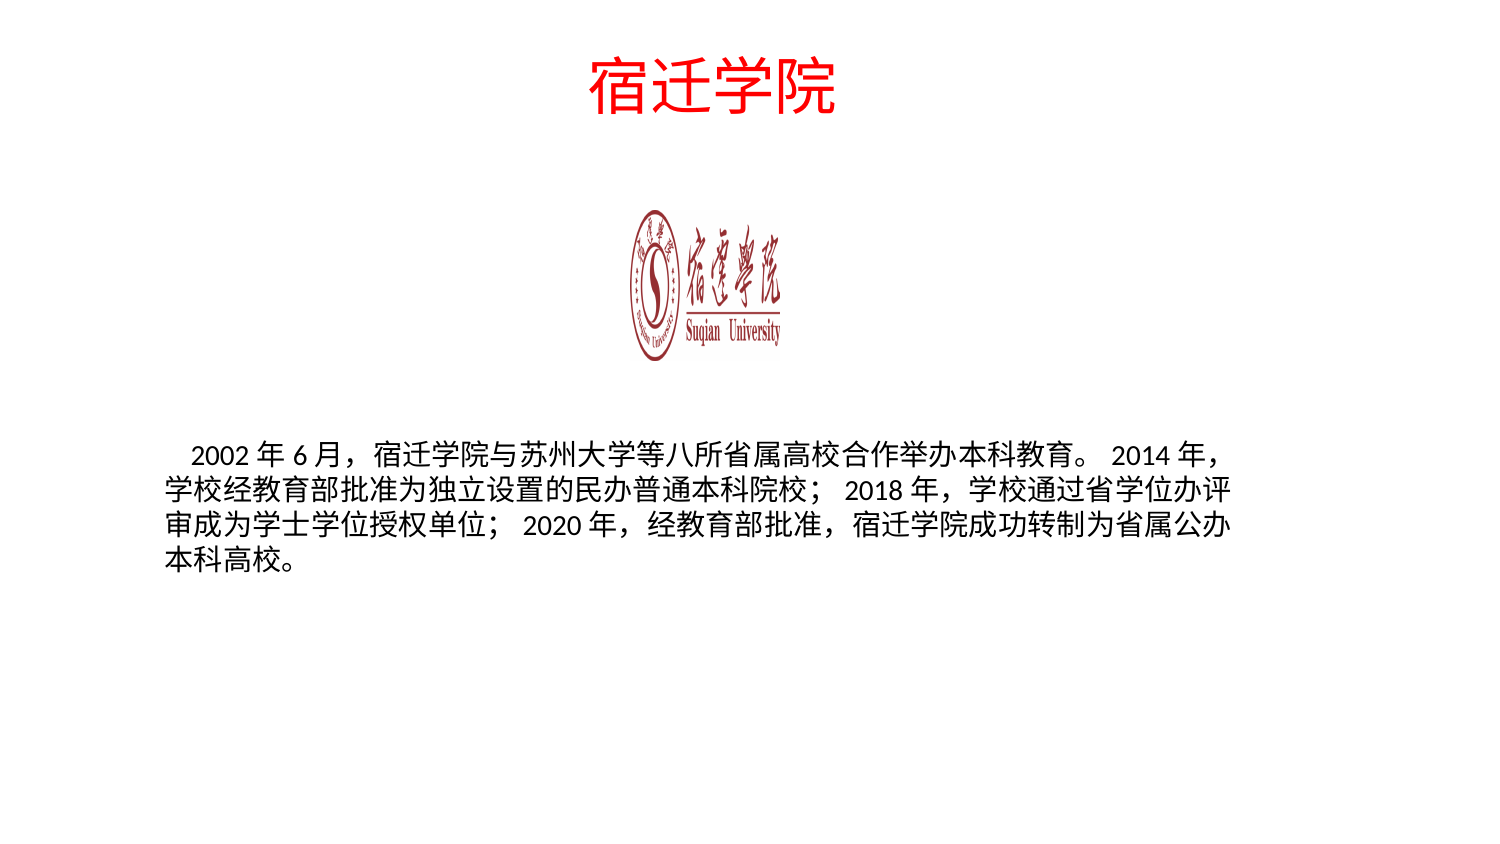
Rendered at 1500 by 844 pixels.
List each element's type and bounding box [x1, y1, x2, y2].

picture [629, 210, 780, 361]
